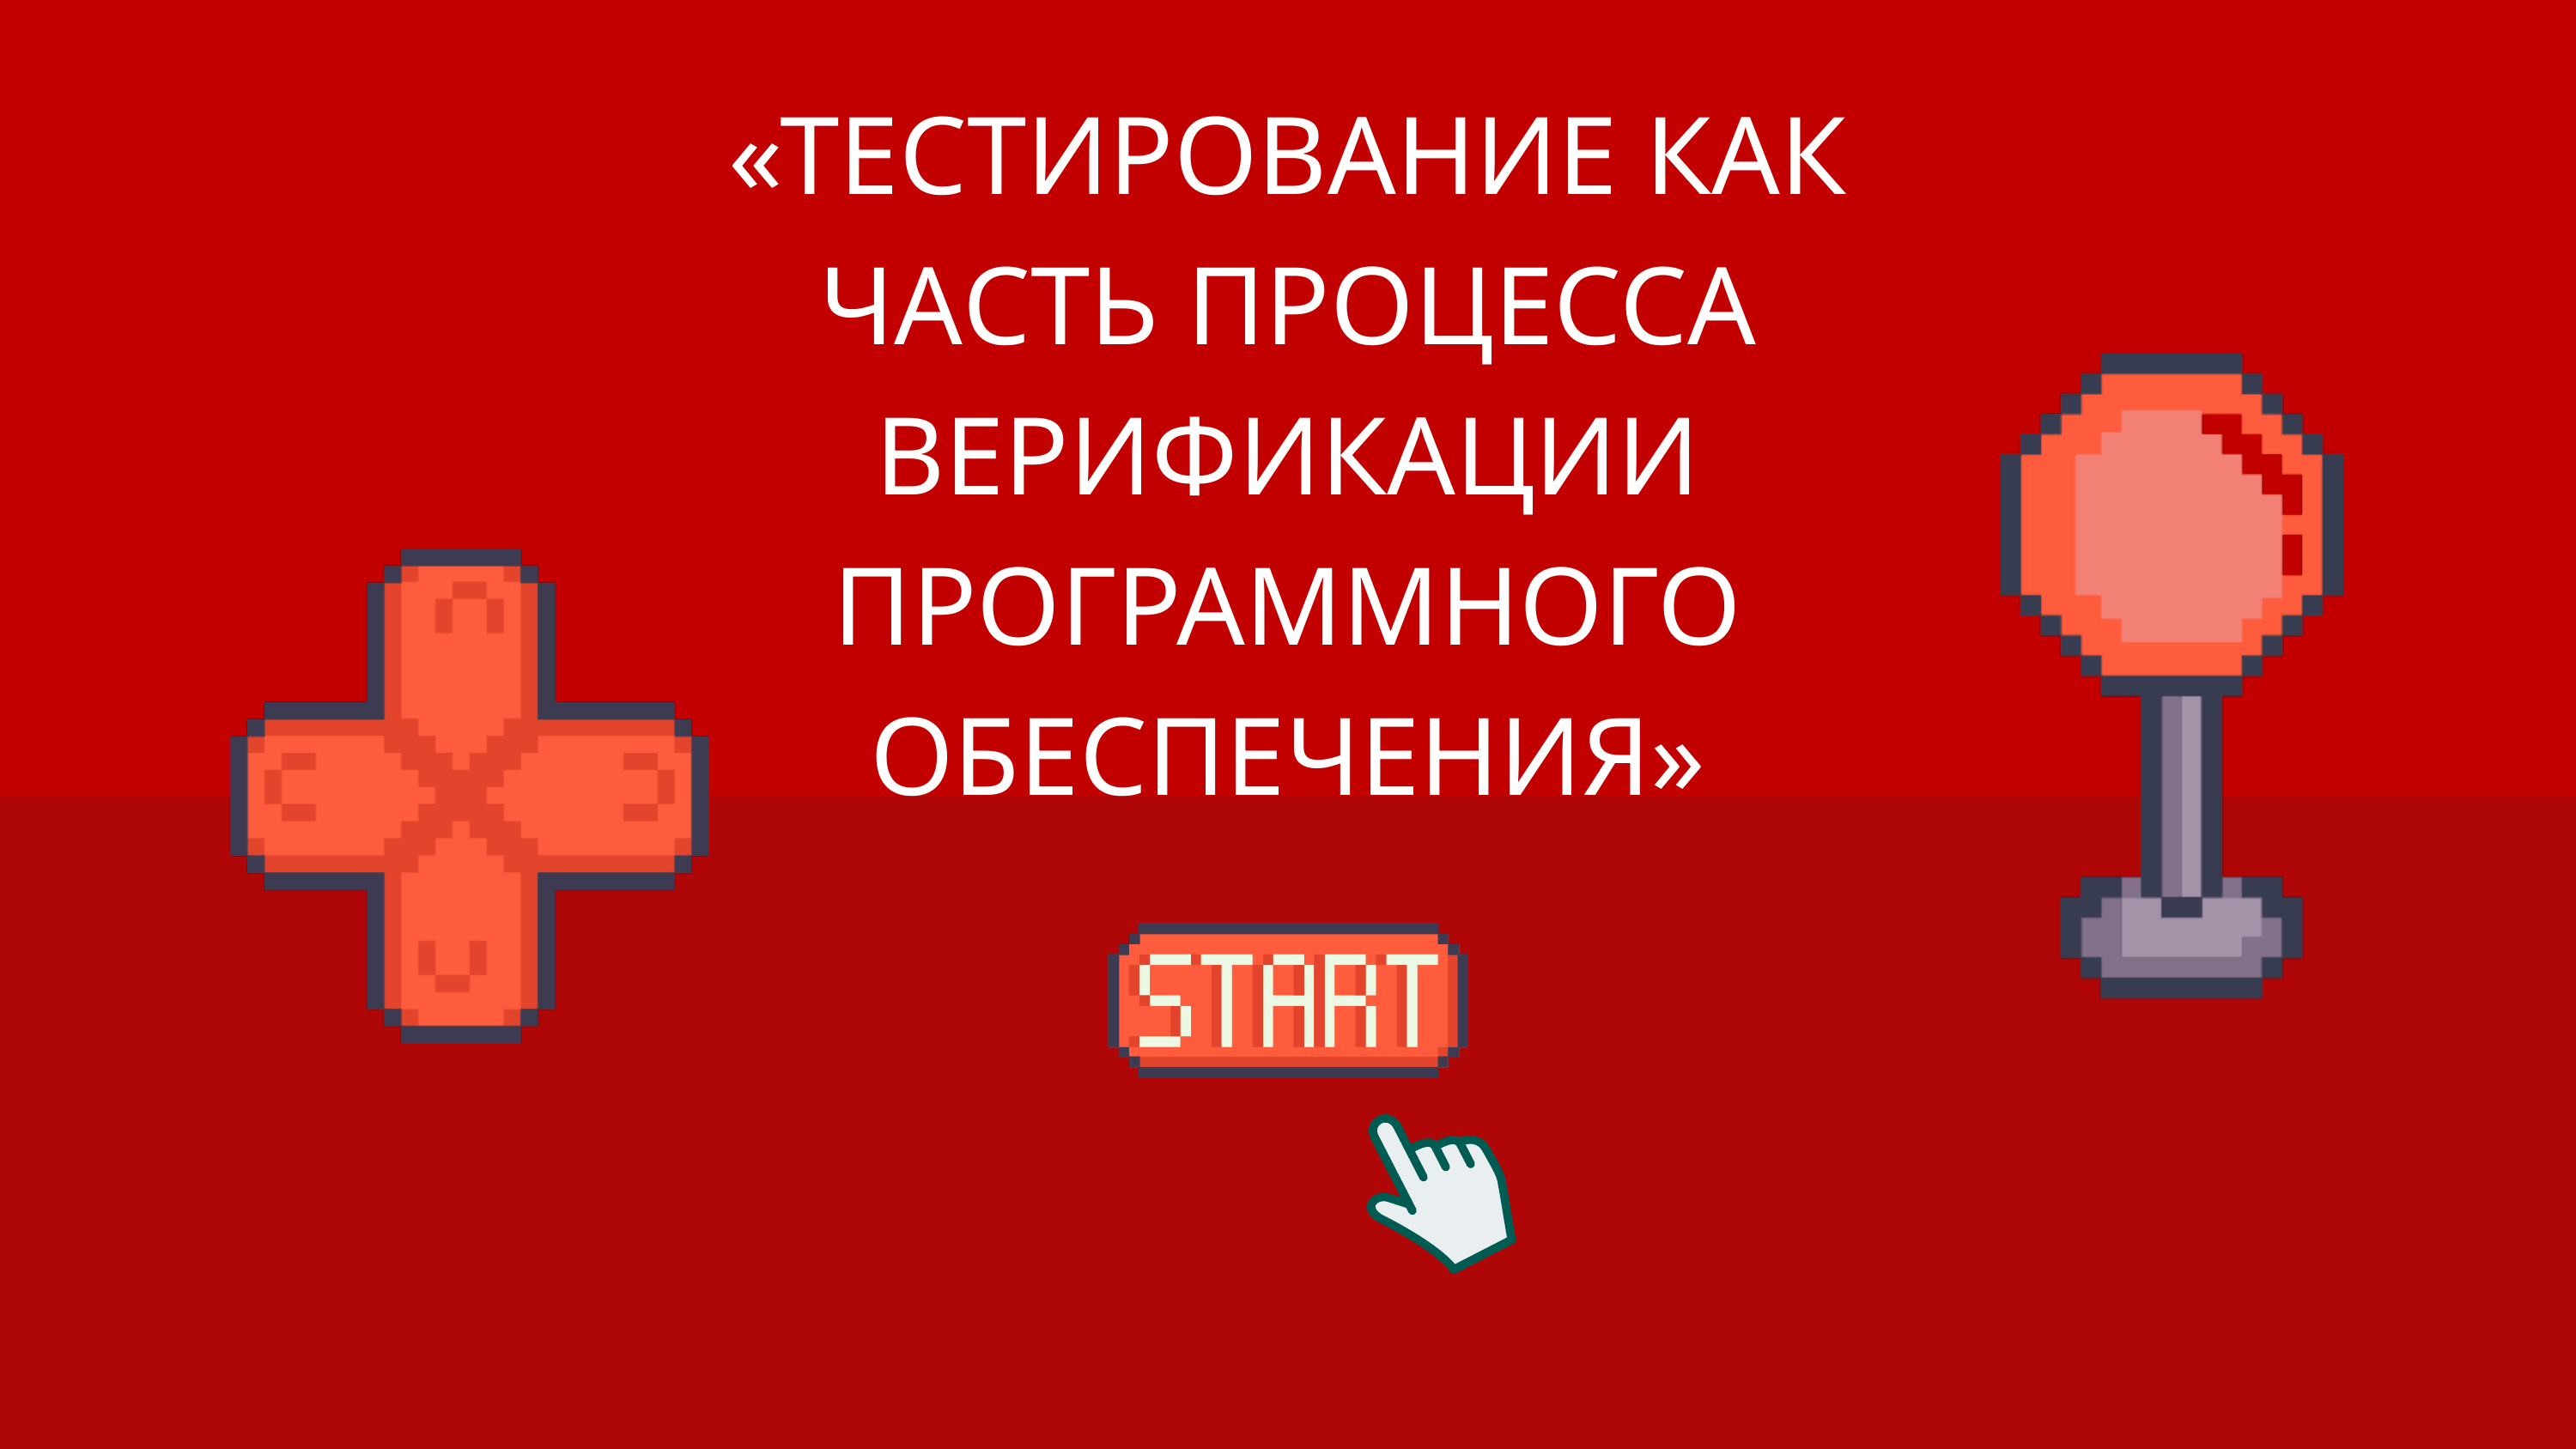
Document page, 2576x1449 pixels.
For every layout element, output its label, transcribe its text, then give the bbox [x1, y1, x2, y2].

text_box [1363, 1098, 1503, 1275]
text_box [230, 549, 621, 793]
text_box «ТЕСТИРОВАНИЕ КАК ЧАСТЬ ПРОЦЕССА ВЕРИФИКАЦИИ ПРОГРАММНОГО ОБЕСПЕЧЕНИЯ» [621, 65, 1955, 793]
text_box [2001, 354, 2344, 793]
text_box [0, 796, 2576, 1449]
